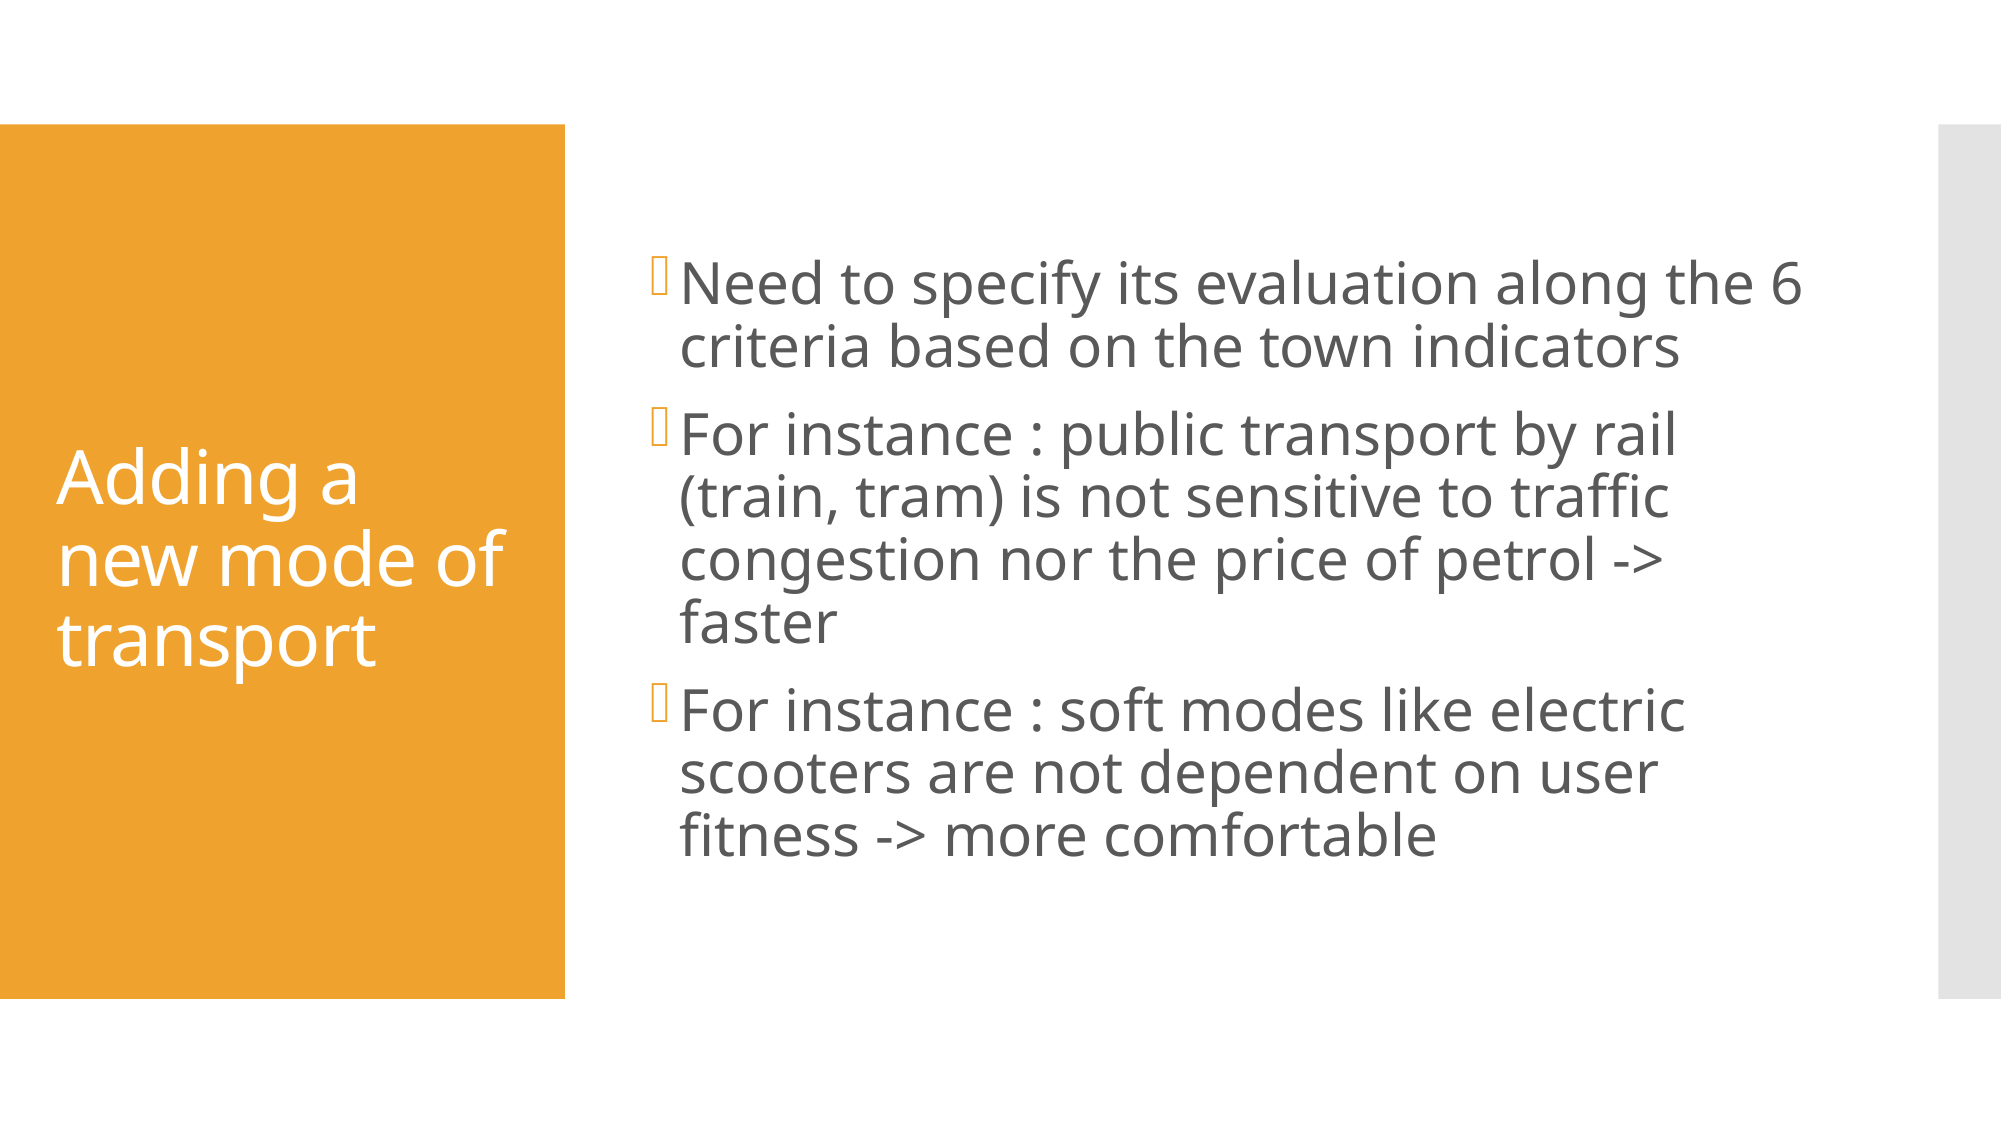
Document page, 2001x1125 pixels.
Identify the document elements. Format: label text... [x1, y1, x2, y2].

list Need to specify its evaluation along the 6 criteria based on the town indicators For instance : public transport by rail (train, tram) is not sensitive to traffic congestion nor the price of petrol -> faster For instance : soft modes like electric scooters are not dependent on user fitness -> more comfortable [634, 141, 1835, 982]
title Adding a new mode of transport [41, 184, 525, 940]
